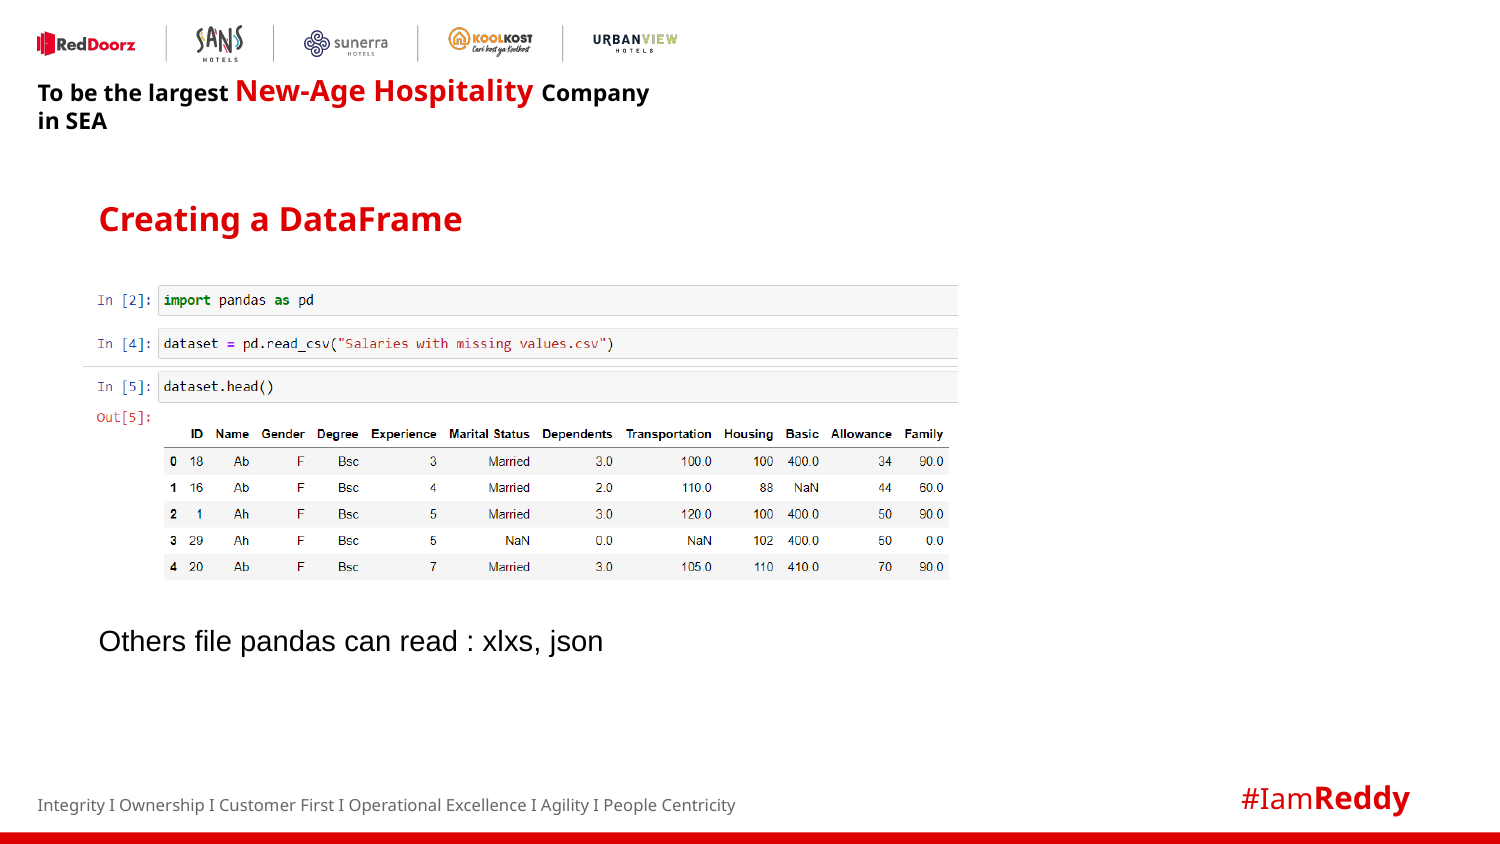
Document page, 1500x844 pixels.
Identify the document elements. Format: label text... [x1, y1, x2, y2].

text_box Creating a DataFrame [83, 183, 576, 254]
picture [37, 25, 677, 62]
picture [83, 277, 959, 589]
text_box Others file pandas can read : xlxs, json [83, 607, 711, 672]
